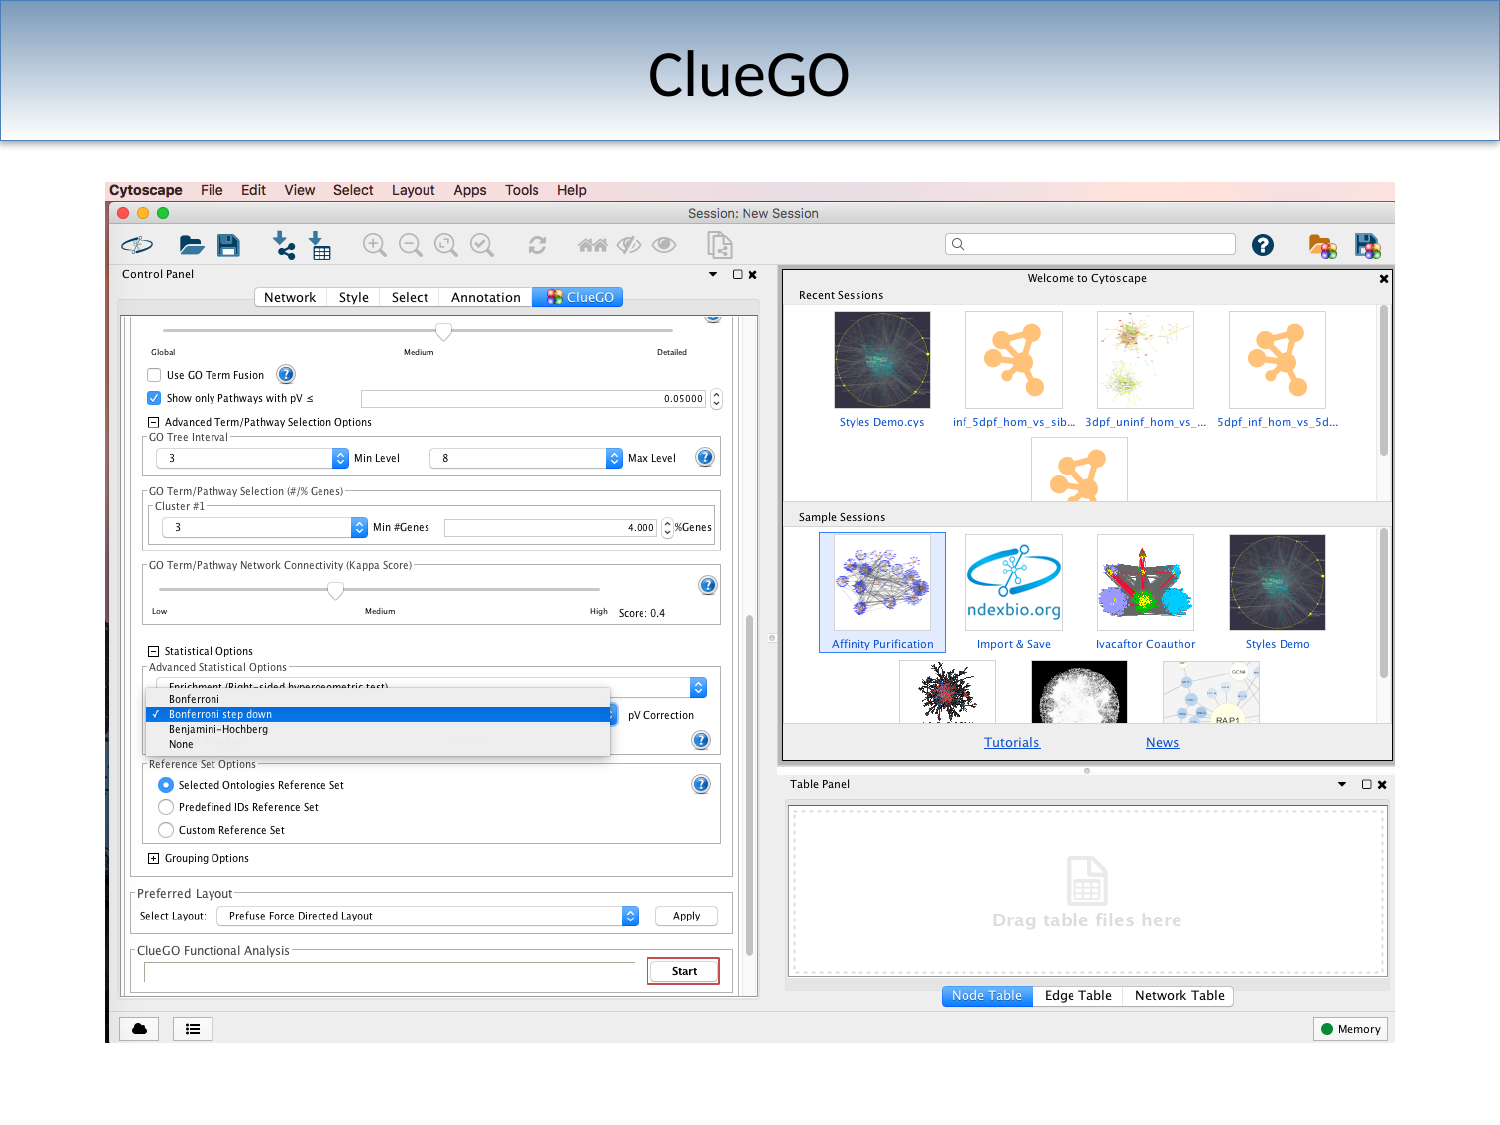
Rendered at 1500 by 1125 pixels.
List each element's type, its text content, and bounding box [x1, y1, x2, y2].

title ClueGO [75, 22, 1425, 118]
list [104, 182, 1396, 1043]
